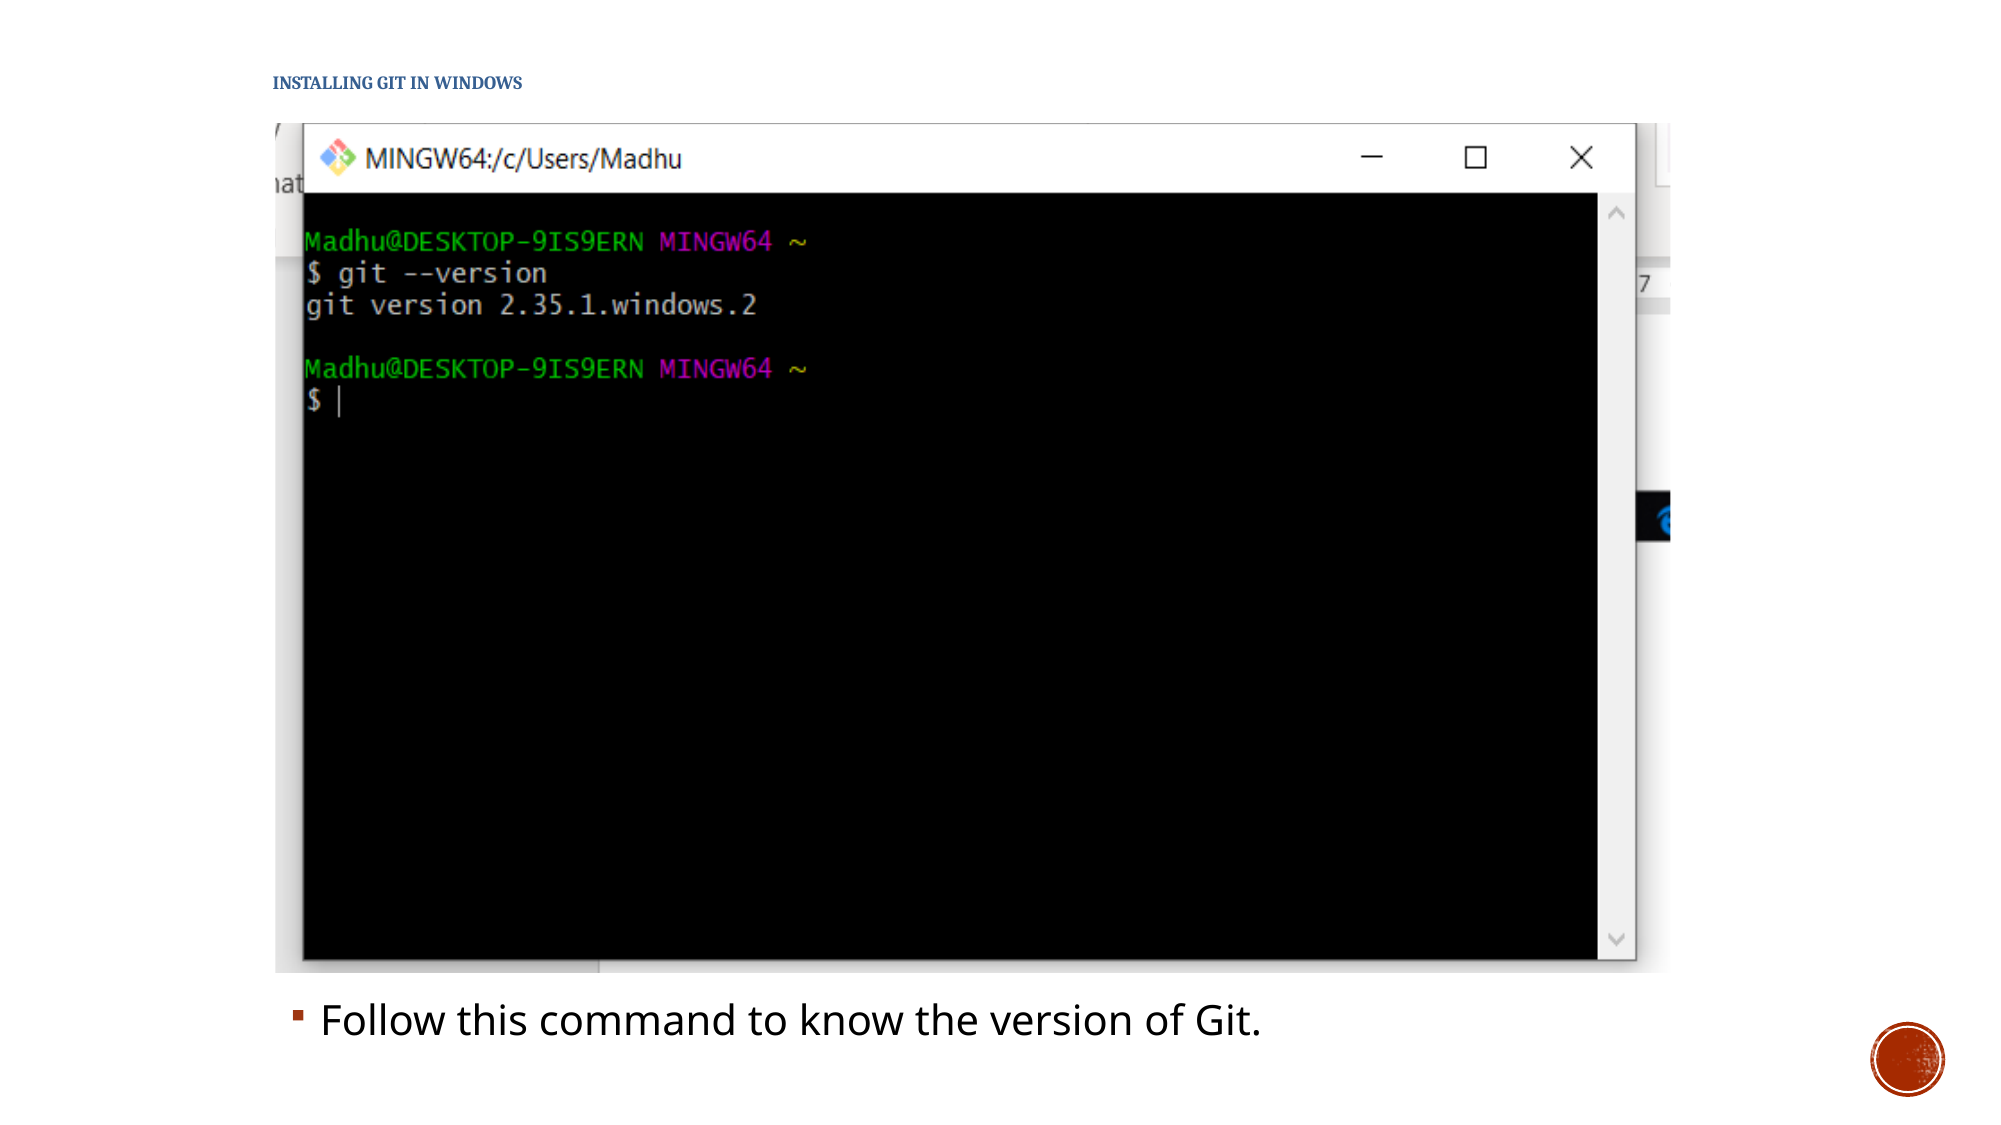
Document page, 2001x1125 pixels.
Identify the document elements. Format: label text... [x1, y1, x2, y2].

list Follow this command to know the version of Git. [275, 992, 1892, 1096]
picture [275, 123, 1671, 973]
title INSTALLING GIT IN WINDOWS [257, 65, 1875, 124]
